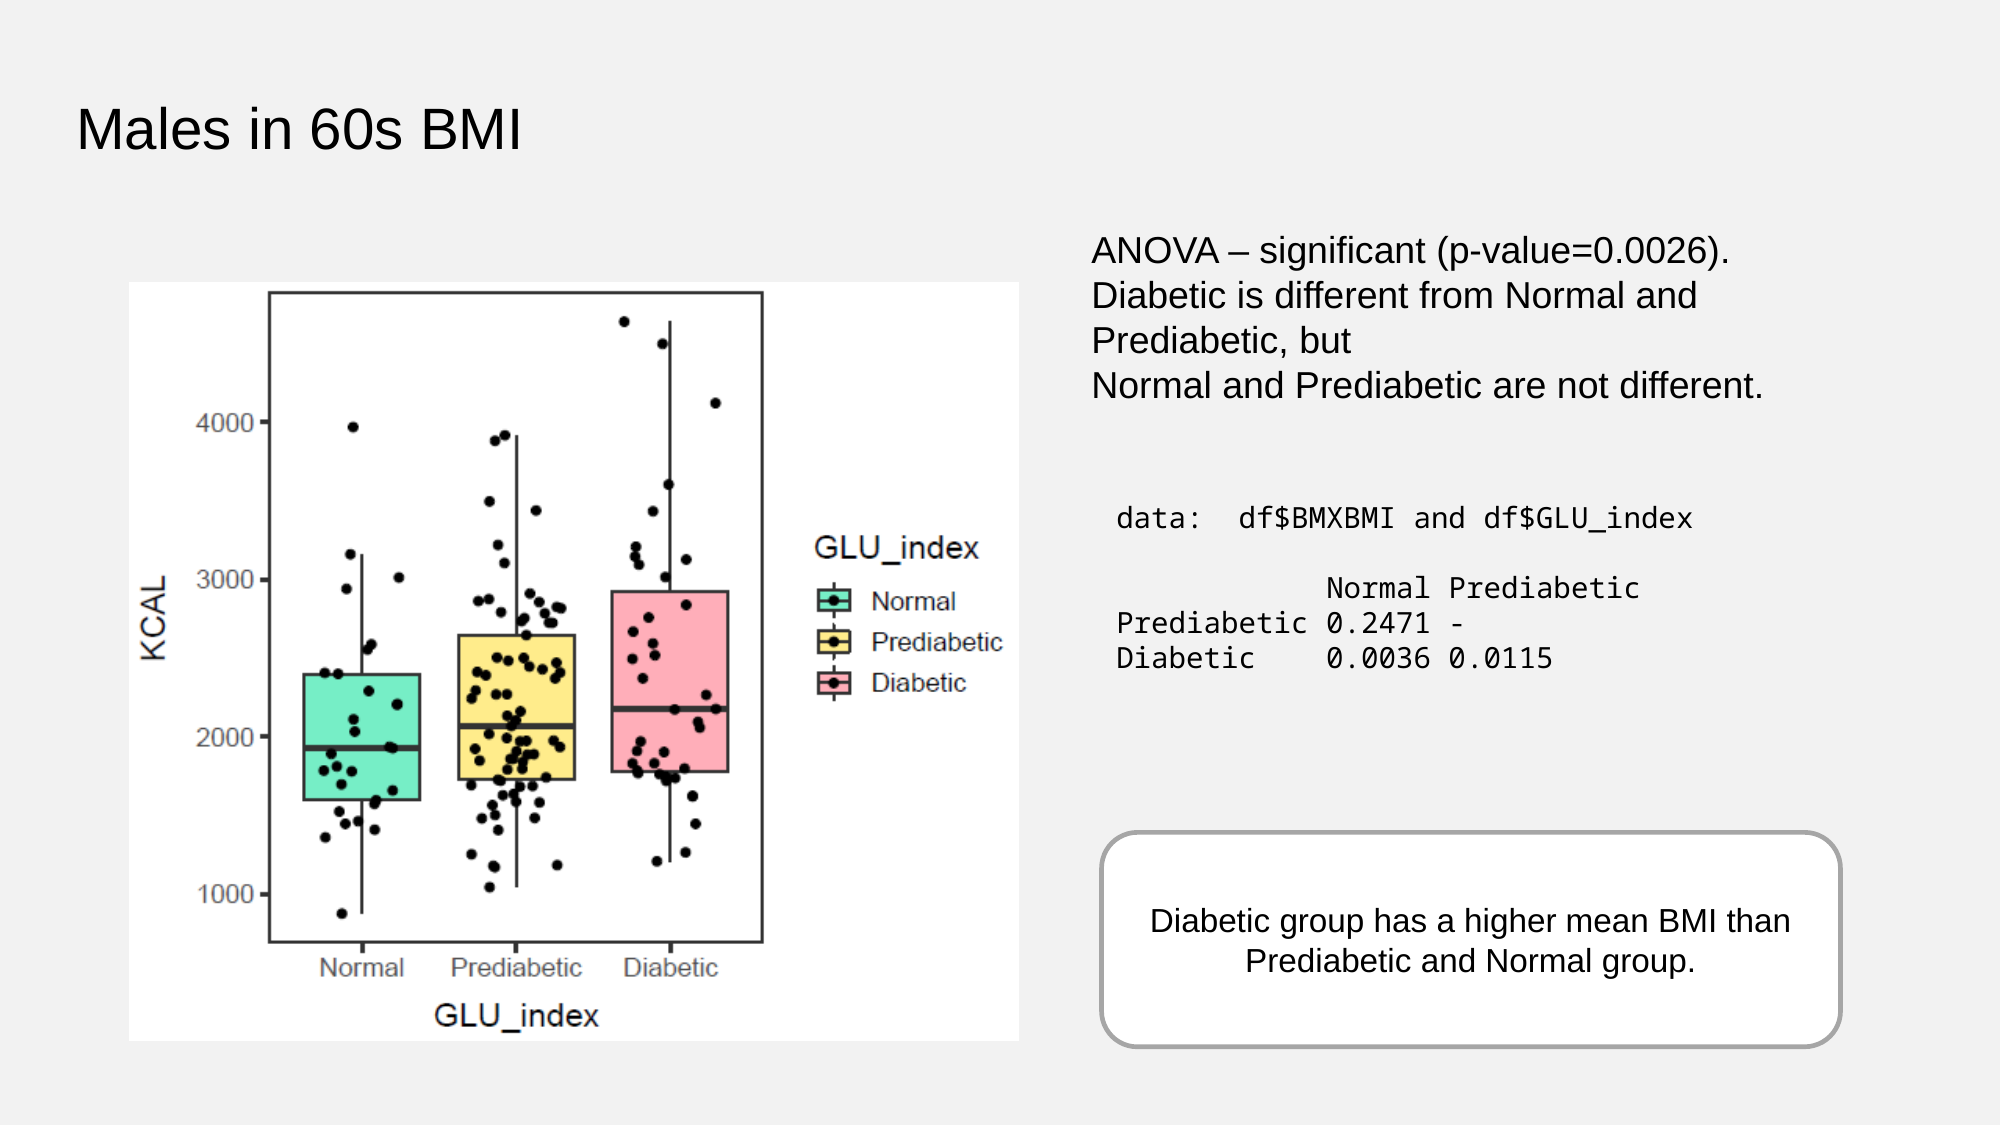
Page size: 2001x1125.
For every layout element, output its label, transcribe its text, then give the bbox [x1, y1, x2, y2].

text_box data: df$BMXBMI and df$GLU_index Normal Prediabetic Prediabetic 0.2471 - Diabetic 0.0036 0.0115 [1101, 491, 1950, 682]
title Males in 60s BMI [61, 43, 852, 220]
text_box ANOVA – significant (p-value=0.0026). Diabetic is different from Normal and Prediabetic, but Normal and Prediabetic are not different. [1076, 219, 1841, 414]
picture [129, 282, 1019, 1041]
text_box Diabetic group has a higher mean BMI than Prediabetic and Normal group. [1100, 831, 1842, 1048]
